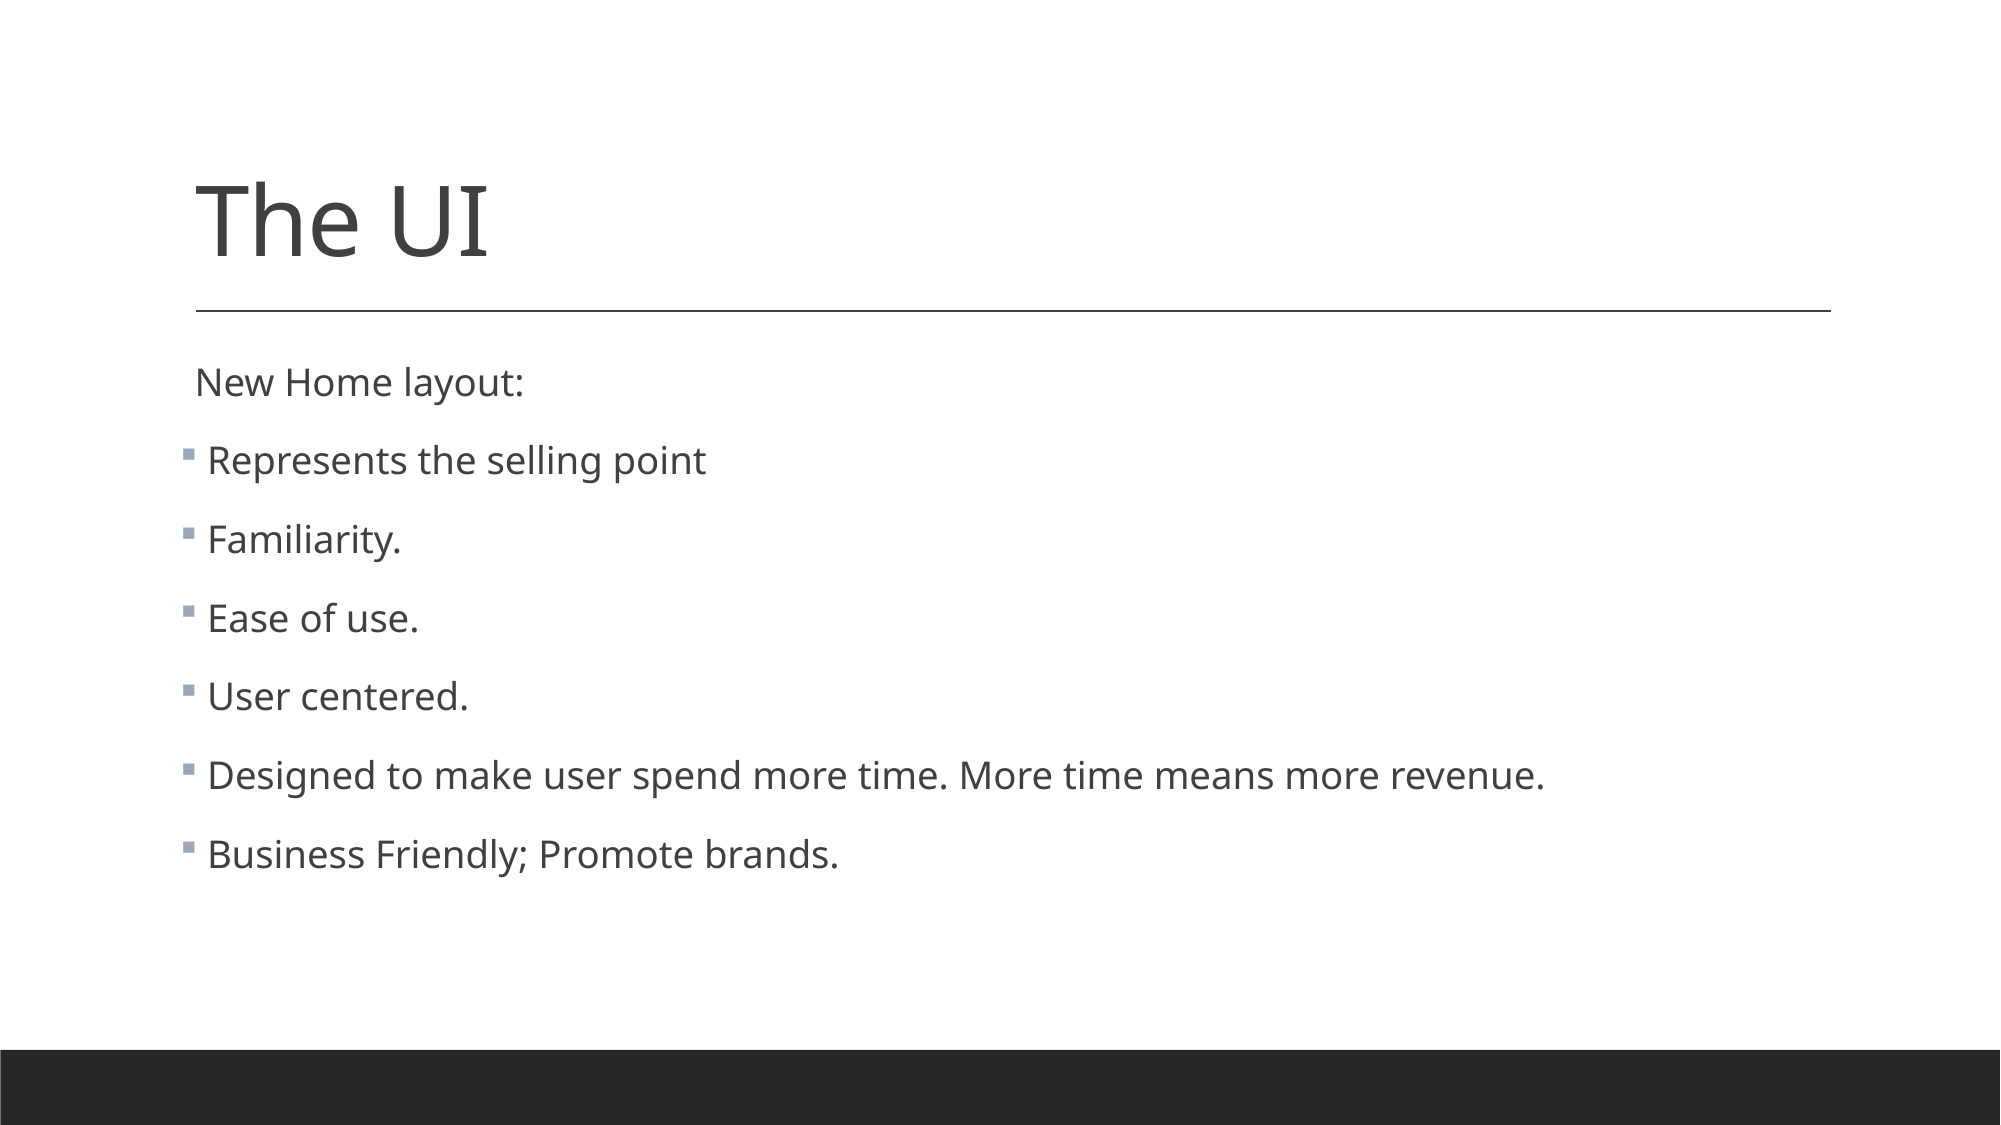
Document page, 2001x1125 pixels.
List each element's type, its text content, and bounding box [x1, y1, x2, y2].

list New Home layout: Represents the selling point Familiarity. Ease of use. User centered. Designed to make user spend more time. More time means more revenue. Business Friendly; Promote brands. [180, 345, 1830, 963]
title The UI [180, 47, 1830, 285]
